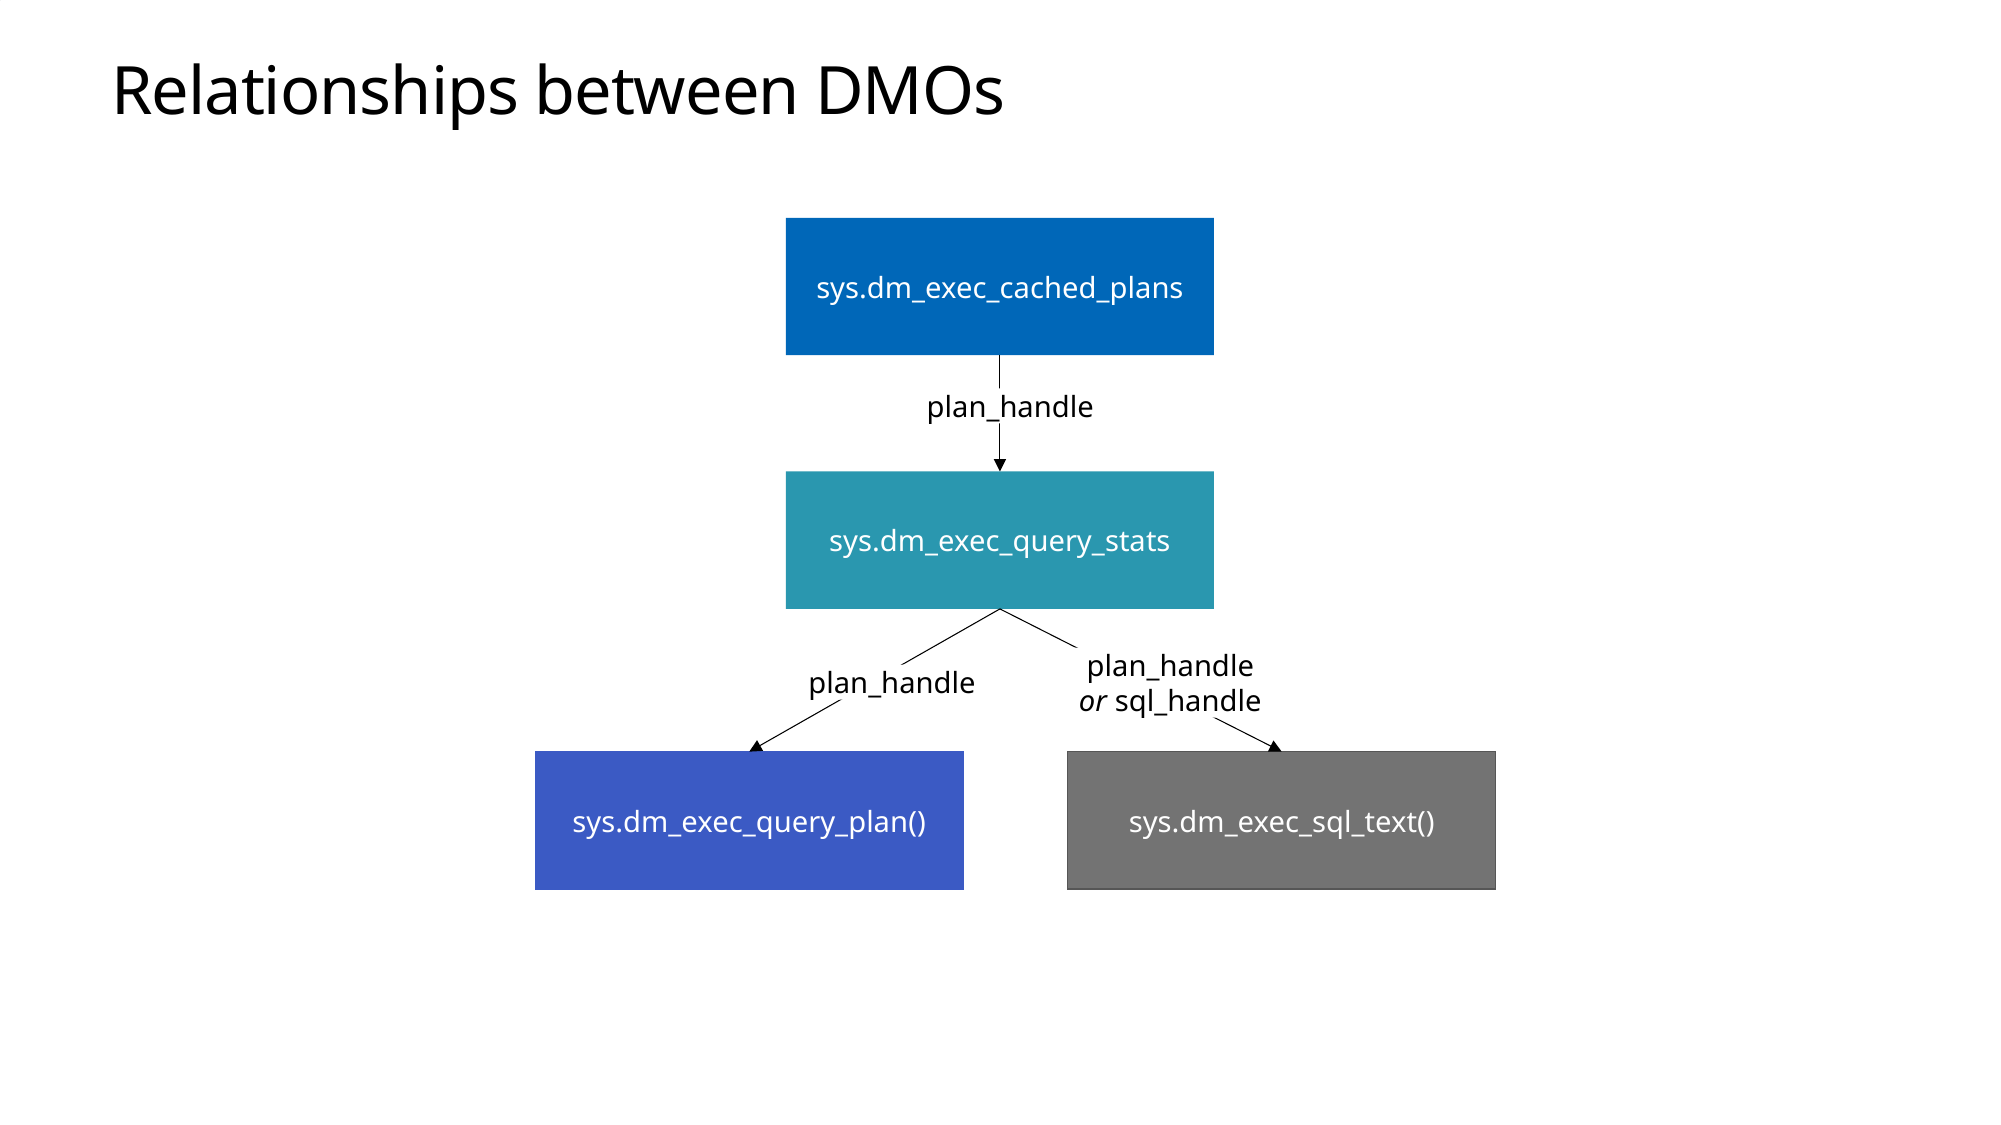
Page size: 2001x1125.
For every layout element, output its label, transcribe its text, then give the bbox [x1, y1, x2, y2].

text_box sys.dm_exec_query_plan() [535, 751, 964, 890]
text_box plan_handle [1001, 388, 1117, 424]
text_box sys.dm_exec_sql_text() [1067, 751, 1496, 890]
text_box sys.dm_exec_query_stats [785, 471, 1214, 608]
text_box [999, 608, 1282, 752]
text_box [749, 608, 999, 752]
text_box plan_handle [904, 388, 999, 424]
title Relationships between DMOs [111, 52, 1893, 129]
text_box sys.dm_exec_cached_plans [785, 217, 1214, 356]
